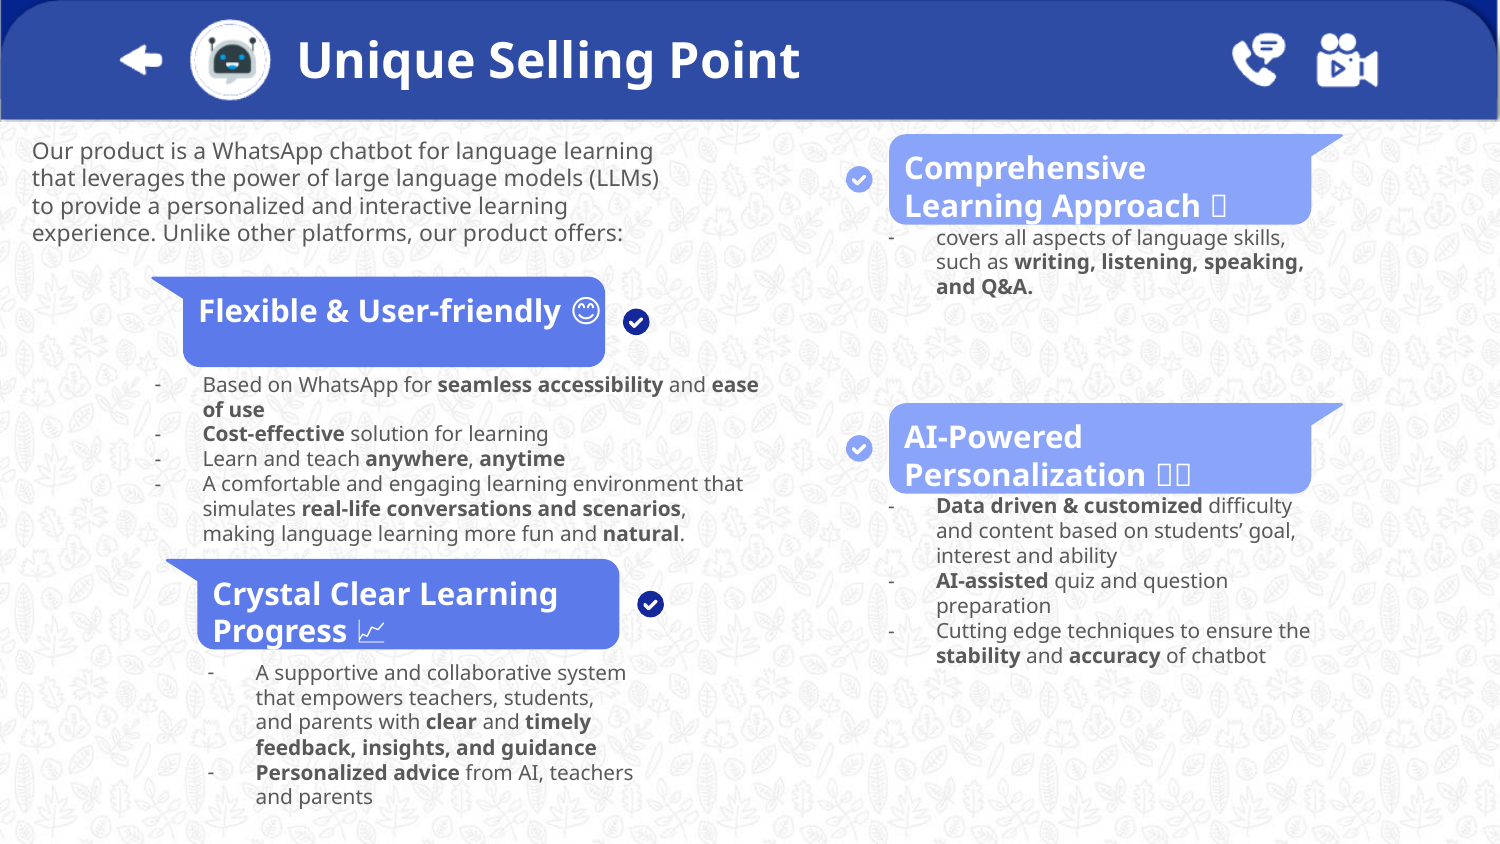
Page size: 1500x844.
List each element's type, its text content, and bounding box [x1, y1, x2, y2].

text_box Flexible & User-friendly 😊 [183, 276, 624, 358]
text_box [637, 590, 664, 618]
text_box [197, 561, 620, 644]
text_box [889, 134, 1343, 209]
text_box AI-Powered Personalization 🤖💡 [889, 402, 1309, 474]
text_box [845, 435, 873, 462]
text_box Crystal Clear Learning Progress 📈 [197, 558, 611, 630]
text_box covers all aspects of language skills, such as writing, listening, speaking, and Q&A. [846, 209, 1344, 329]
picture [0, 0, 1500, 844]
text_box Our product is a WhatsApp chatbot for language learning that leverages the power of large language models (LLMs) to provide a personalized and interactive learning experience. Unlike other platforms, our product offers: [16, 130, 682, 241]
text_box A supportive and collaborative system that empowers teachers, students, and parents with clear and timely feedback, insights, and guidance Personalized advice from AI, teachers and parents [165, 644, 652, 764]
text_box Data driven & customized difficulty and content based on students’ goal, interest and ability AI-assisted quiz and question preparation Cutting edge techniques to ensure the stability and accuracy of chatbot [846, 478, 1344, 598]
text_box [165, 558, 197, 581]
text_box [845, 166, 873, 193]
text_box [151, 276, 183, 299]
text_box Comprehensive Learning Approach ✅ [889, 133, 1309, 205]
text_box Based on WhatsApp for seamless accessibility and ease of use Cost-effective solution for learning Learn and teach anywhere, anytime A comfortable and engaging learning environment that simulates real-life conversations and scenarios, making language learning more fun and natural. [112, 356, 778, 476]
text_box [624, 308, 650, 336]
text_box [889, 403, 1343, 478]
